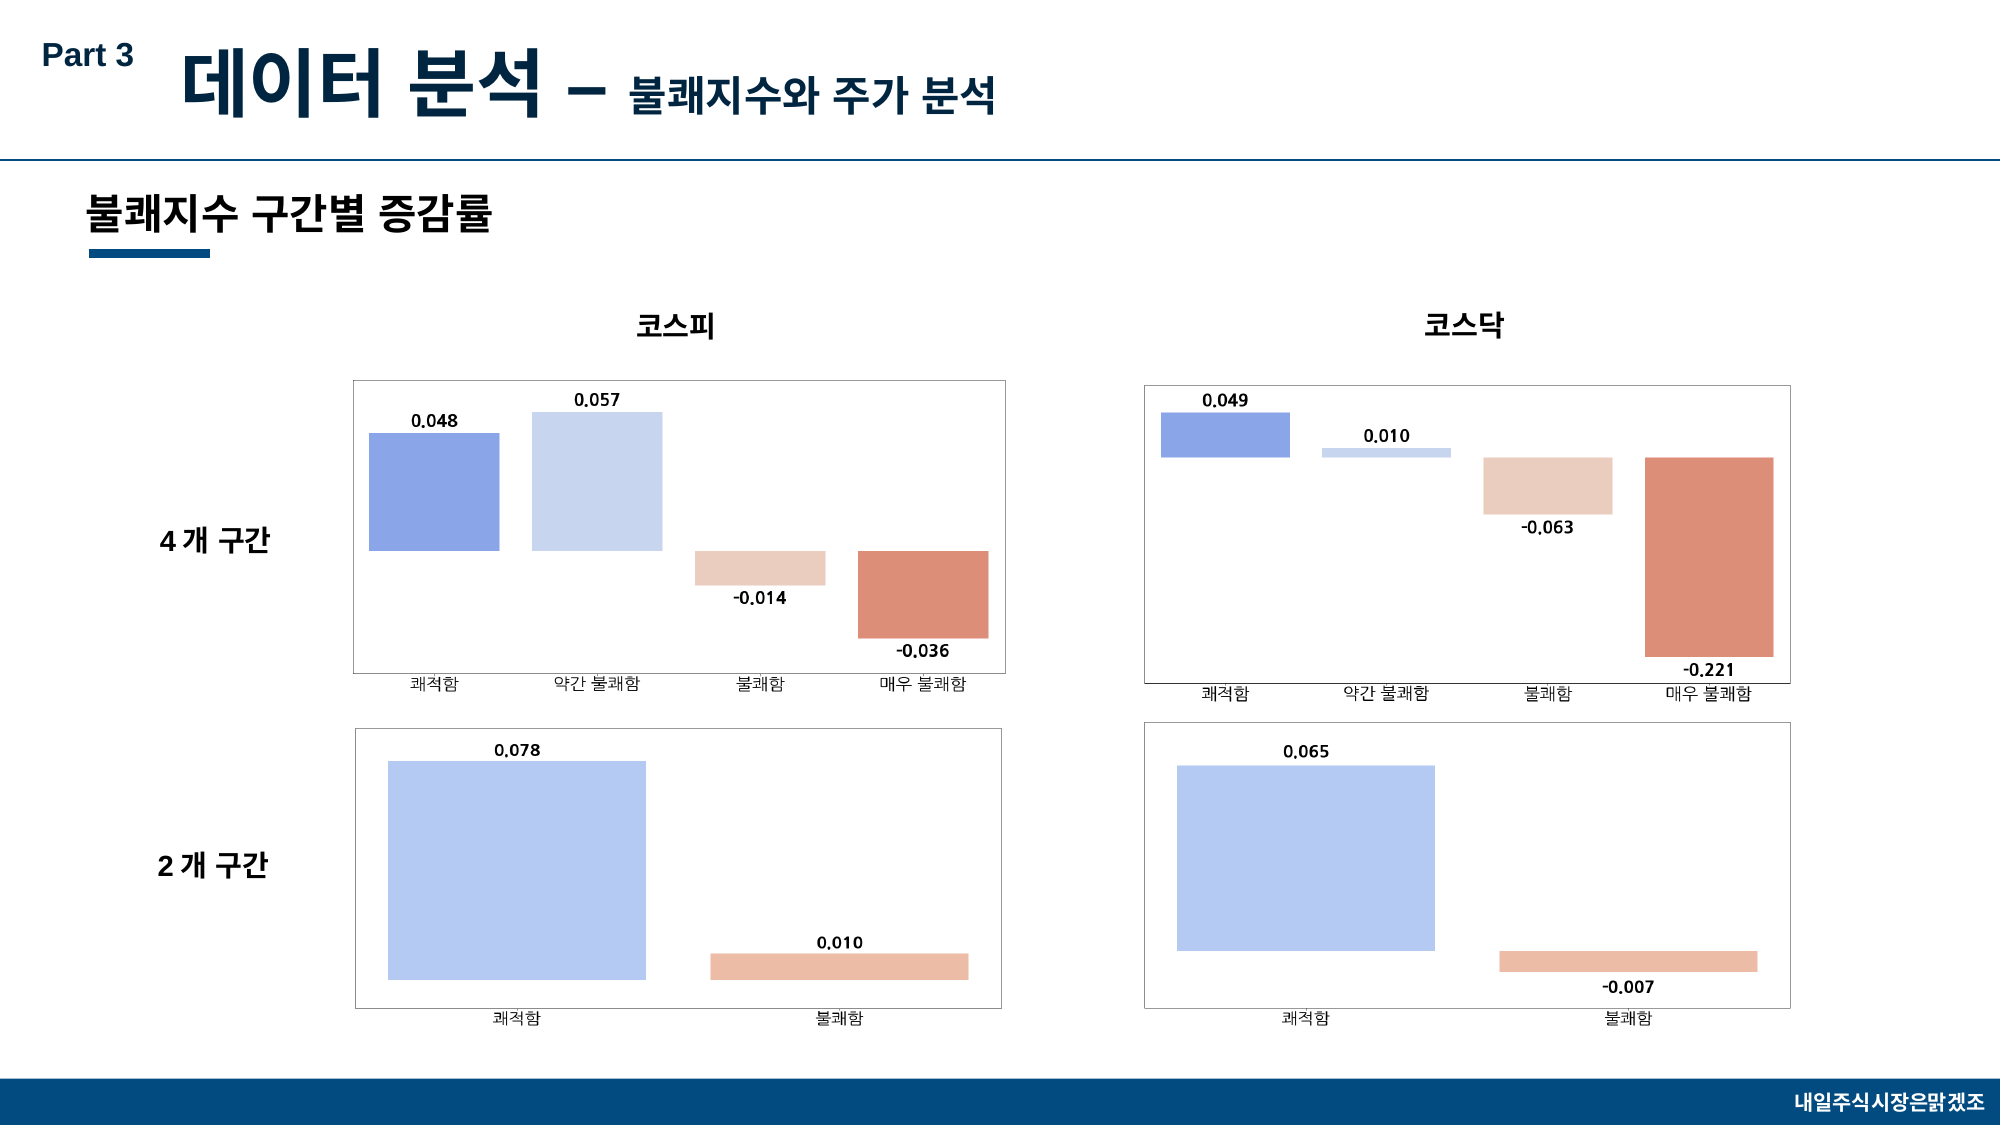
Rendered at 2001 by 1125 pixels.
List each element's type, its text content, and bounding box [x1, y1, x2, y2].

text_box 데이터 분석 – 불쾌지수와 주가 분석 [165, 28, 1095, 134]
picture [345, 376, 1009, 697]
text_box 코스피 [367, 293, 986, 358]
text_box 내일주식시장은맑겠조 [0, 1078, 2000, 1125]
text_box 코스닥 [1156, 291, 1775, 357]
picture [1137, 380, 1793, 707]
text_box 2개 구간 [142, 840, 343, 891]
text_box Part 3 [26, 26, 166, 81]
text_box 4개 구간 [144, 514, 340, 565]
picture [1137, 718, 1793, 1031]
text_box 불쾌지수 구간별 증감률 [70, 172, 1680, 253]
picture [348, 724, 1005, 1031]
